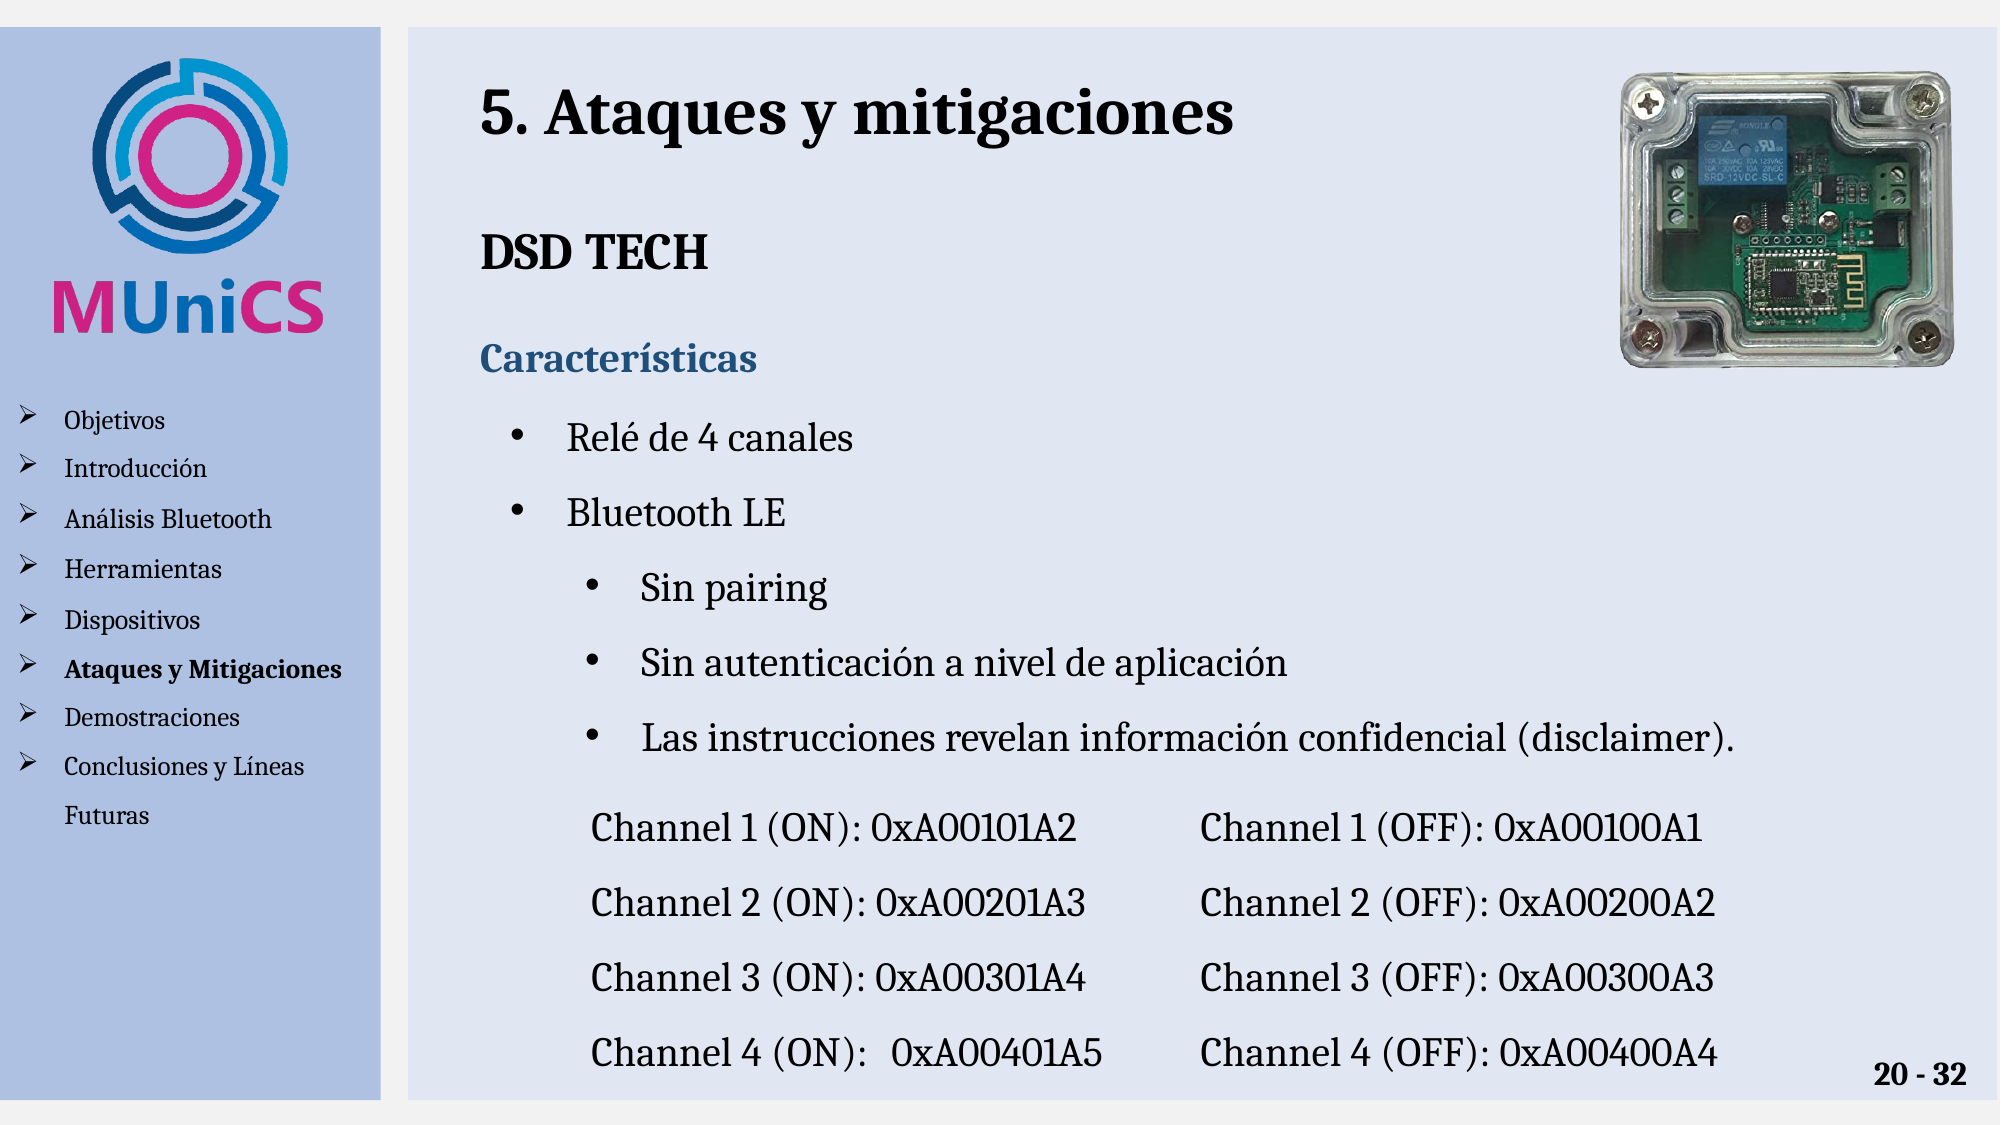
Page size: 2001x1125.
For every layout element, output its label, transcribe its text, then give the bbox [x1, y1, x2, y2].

text_box 20 - 32 [1848, 1044, 2000, 1100]
text_box 5. Ataques y mitigaciones DSD TECH Características [465, 60, 1781, 528]
picture [42, 52, 338, 351]
text_box Channel 1 (ON): 0xA00101A2 Channel 1 (OFF): 0xA00100A1 Channel 2 (ON): 0xA00201A3 Channel 2 (OFF): 0xA00200A2 Channel 3 (ON): 0xA00301A4 Channel 3 (OFF): 0xA00300A3 Channel 4 (ON): 0xA00401A5 Channel 4 (OFF): 0xA00400A4 [576, 767, 1957, 1083]
text_box [0, 26, 382, 1101]
picture [1617, 66, 1957, 372]
text_box [407, 26, 1998, 1101]
text_box Relé de 4 canales Bluetooth LE Sin pairing Sin autenticación a nivel de aplicación Las instrucciones revelan información confidencial (disclaimer). [495, 377, 1957, 767]
text_box Objetivos Introducción Análisis Bluetooth Herramientas Dispositivos Ataques y Mitigaciones Demostraciones Conclusiones y Líneas Futuras [2, 378, 384, 921]
